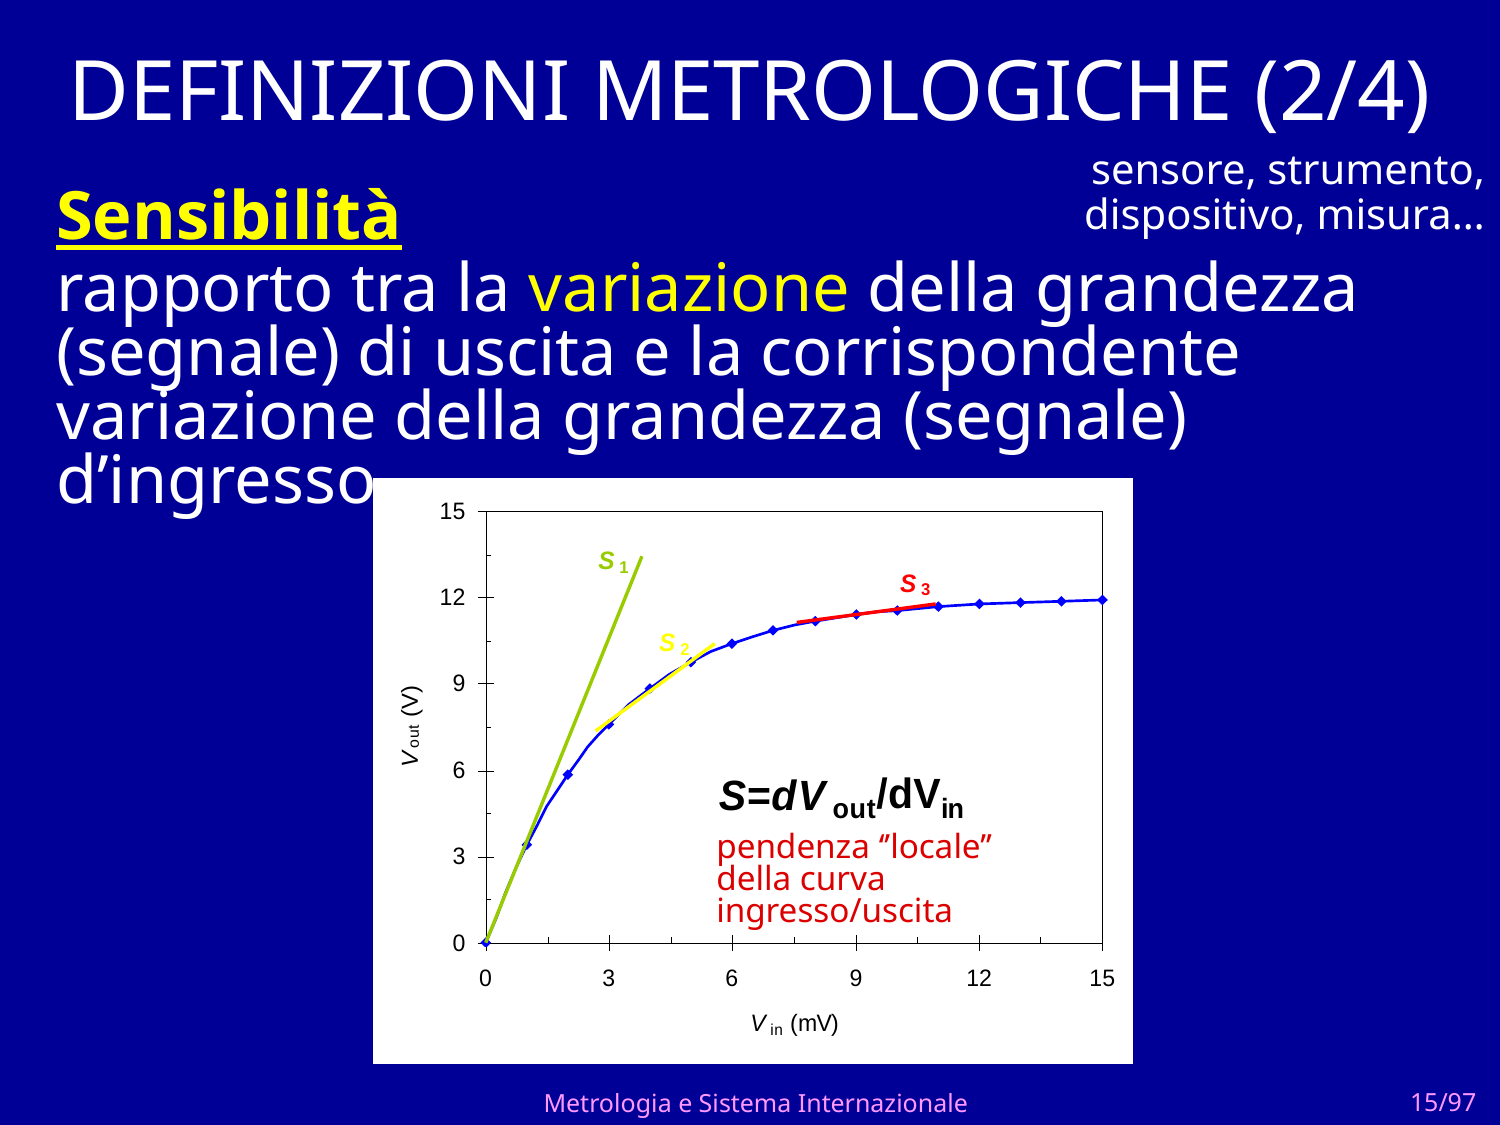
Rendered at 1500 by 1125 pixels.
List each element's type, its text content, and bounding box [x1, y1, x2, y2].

text_box sensore, strumento, dispositivo, misura… [1064, 140, 1500, 292]
footer Metrologia e Sistema Internazionale [119, 1086, 1393, 1125]
text_box Sensibilità rapporto tra la variazione della grandezza (segnale) di uscita e la corrispondente variazione della grandezza (segnale) d’ingresso [41, 174, 1478, 454]
picture [366, 471, 1140, 1070]
title DEFINIZIONI METROLOGICHE (2/4) [0, 0, 1500, 174]
